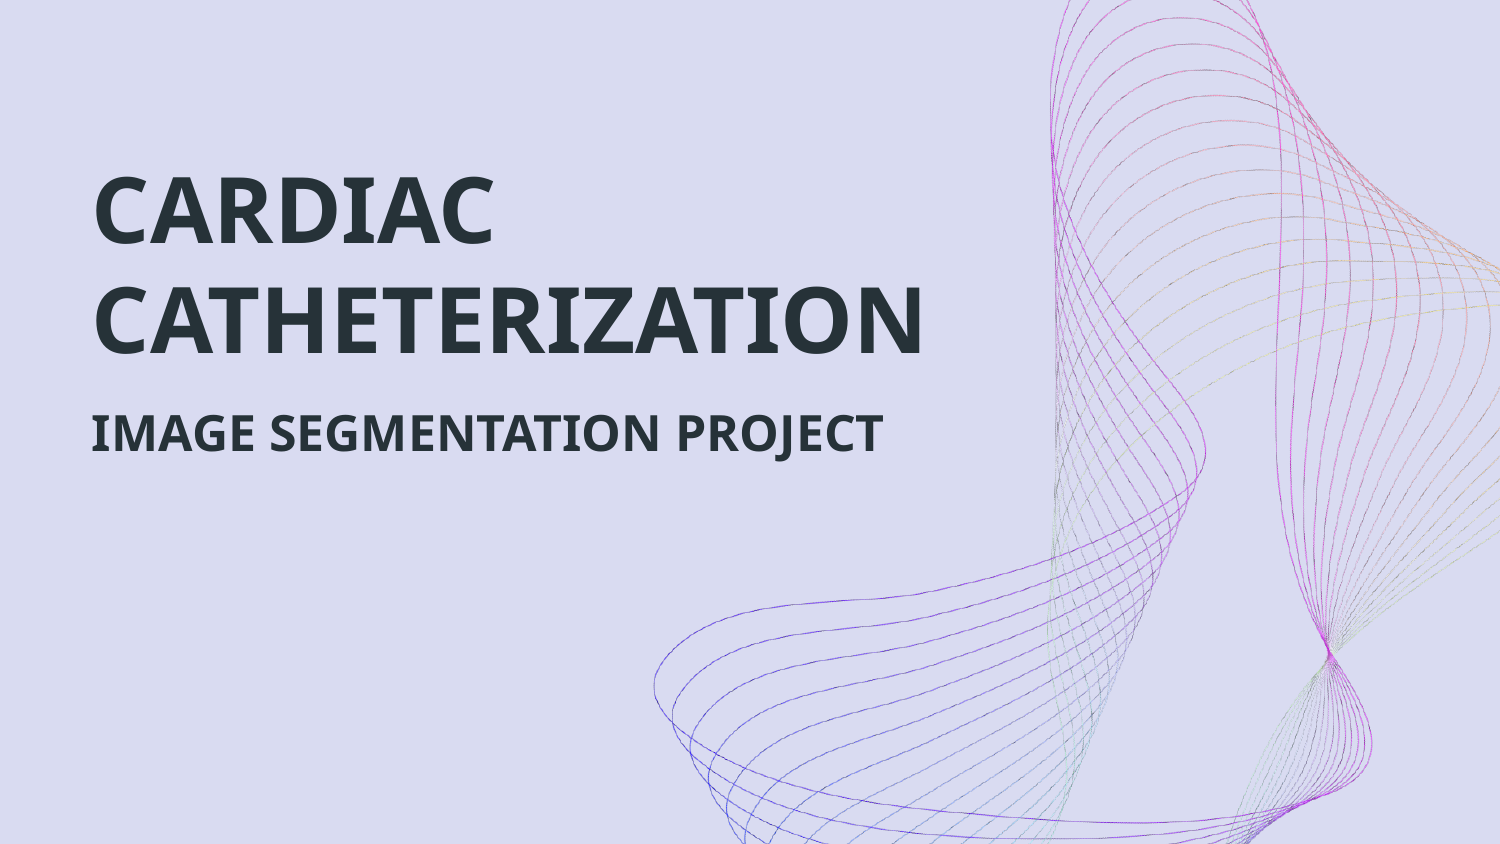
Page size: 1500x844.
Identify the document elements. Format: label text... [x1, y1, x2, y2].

subtitle IMAGE SEGMENTATION PROJECT [76, 386, 999, 474]
title CARDIAC CATHETERIZATION [76, 131, 1169, 387]
picture [563, 0, 1500, 844]
